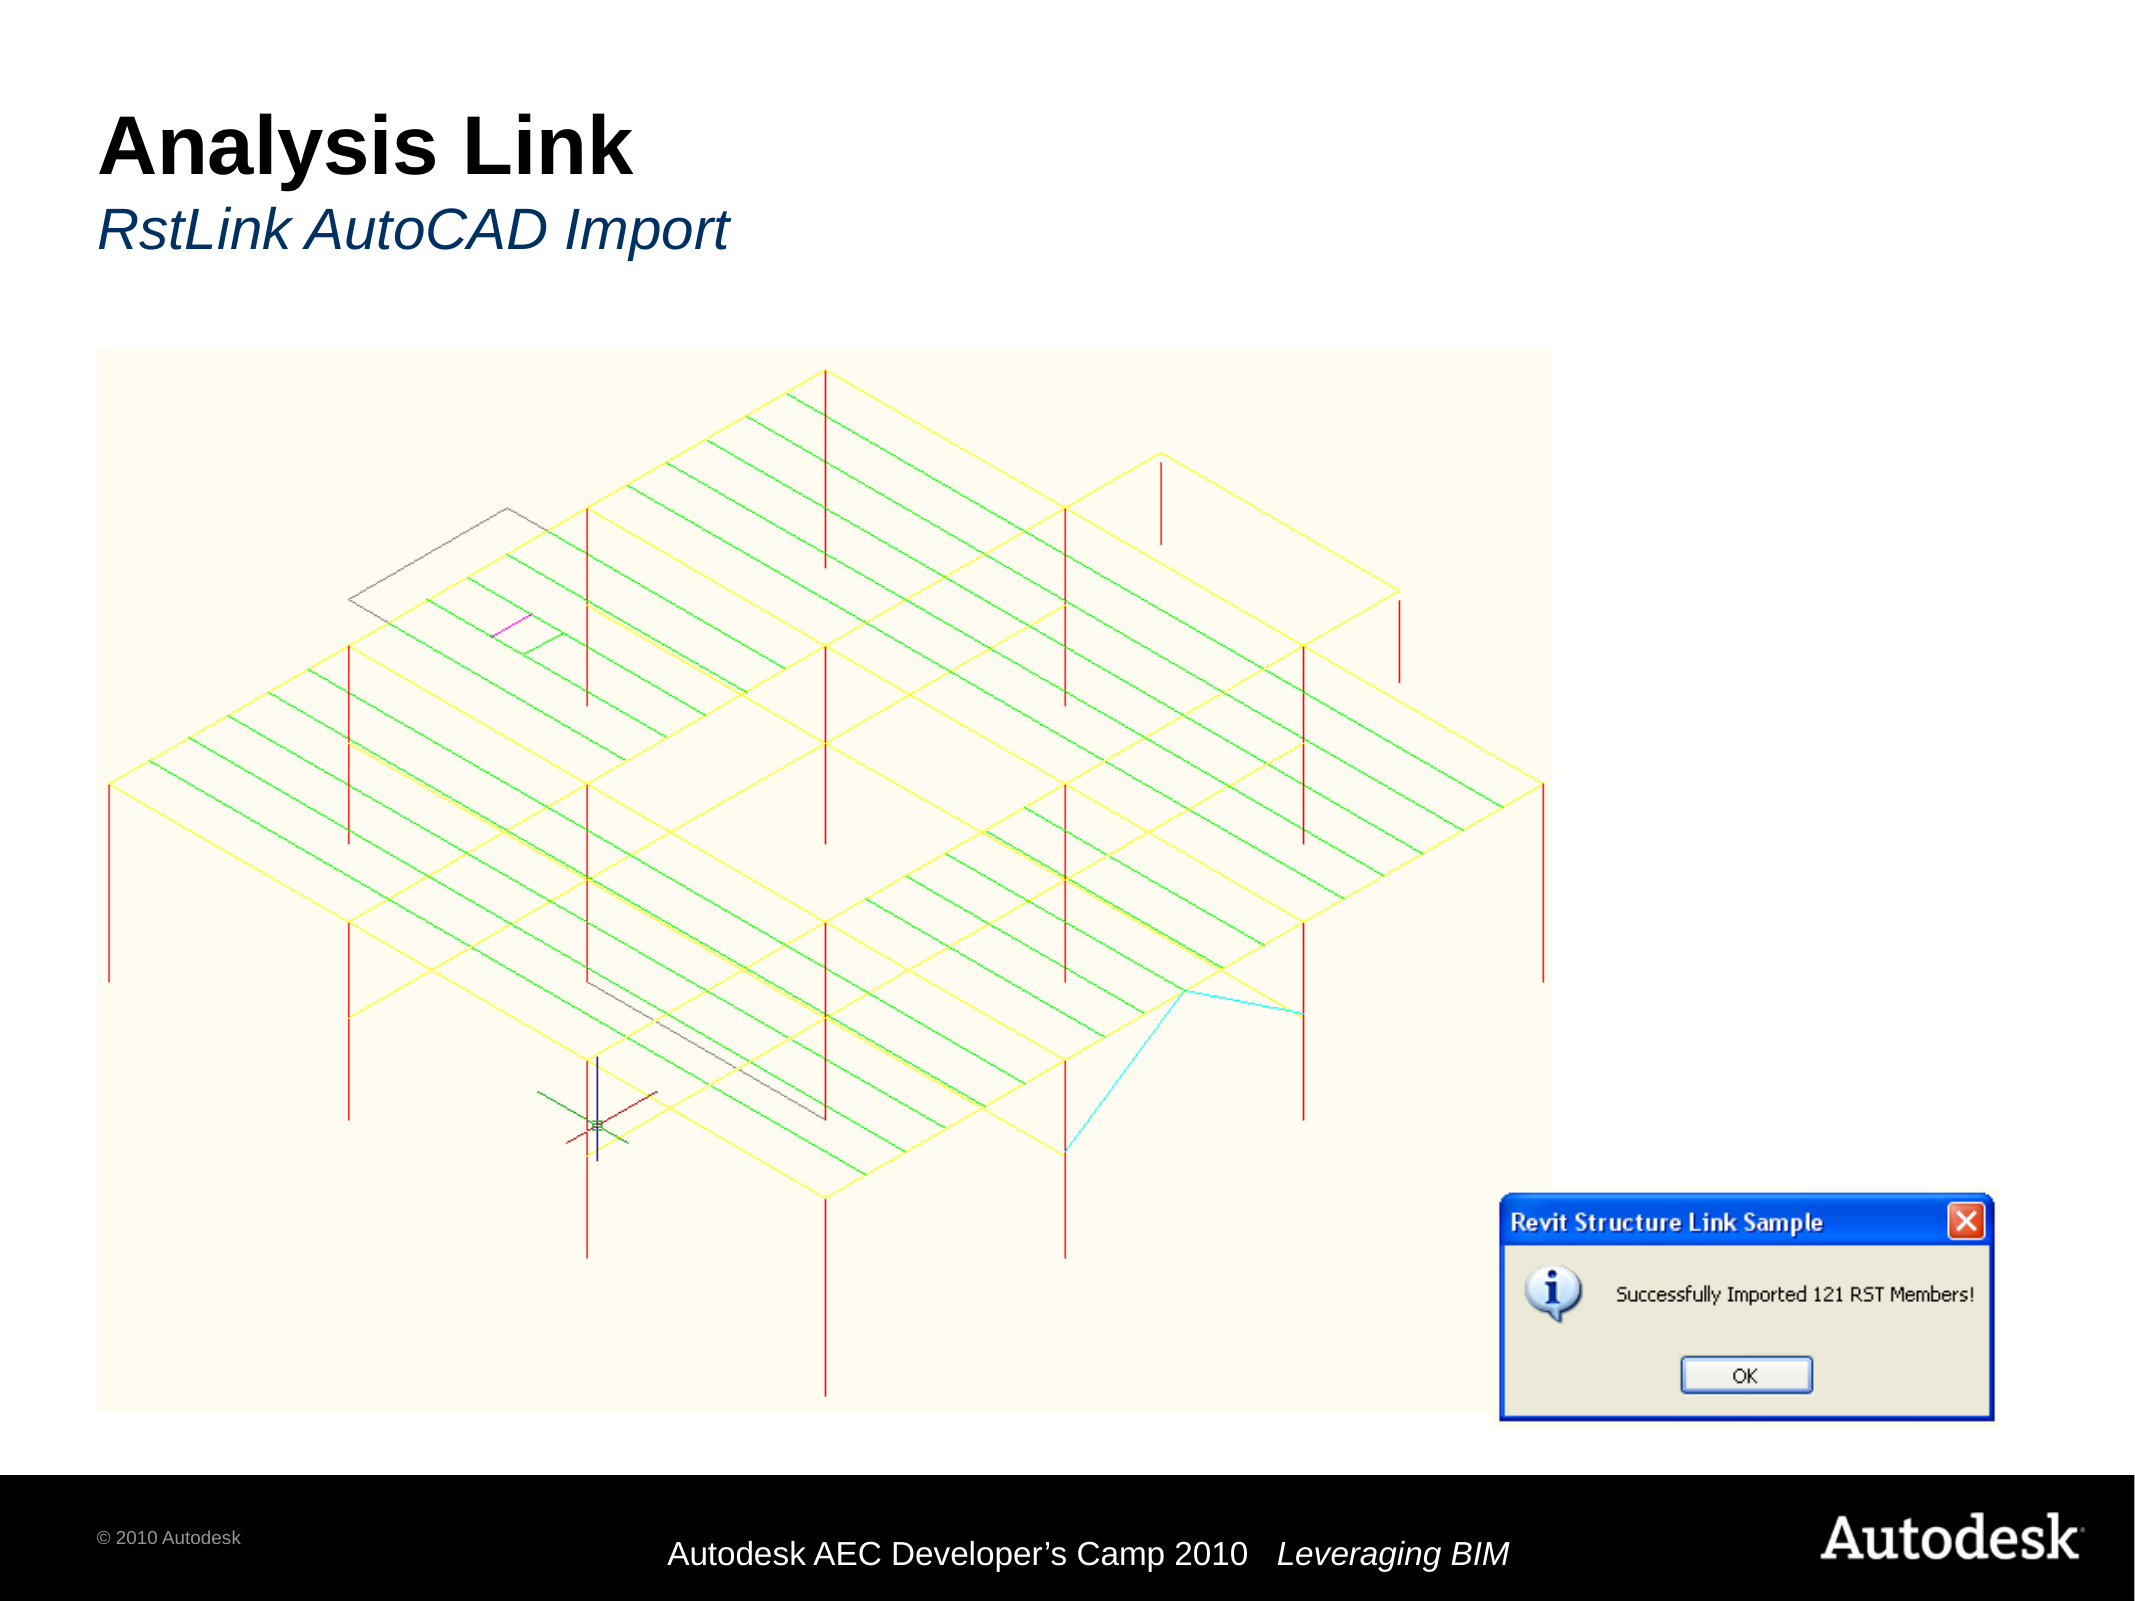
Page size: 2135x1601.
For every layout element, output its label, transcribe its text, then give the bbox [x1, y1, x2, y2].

picture [96, 348, 2001, 1430]
title Analysis Link RstLink AutoCAD Import [96, 59, 2028, 293]
picture [0, 1475, 2135, 1601]
